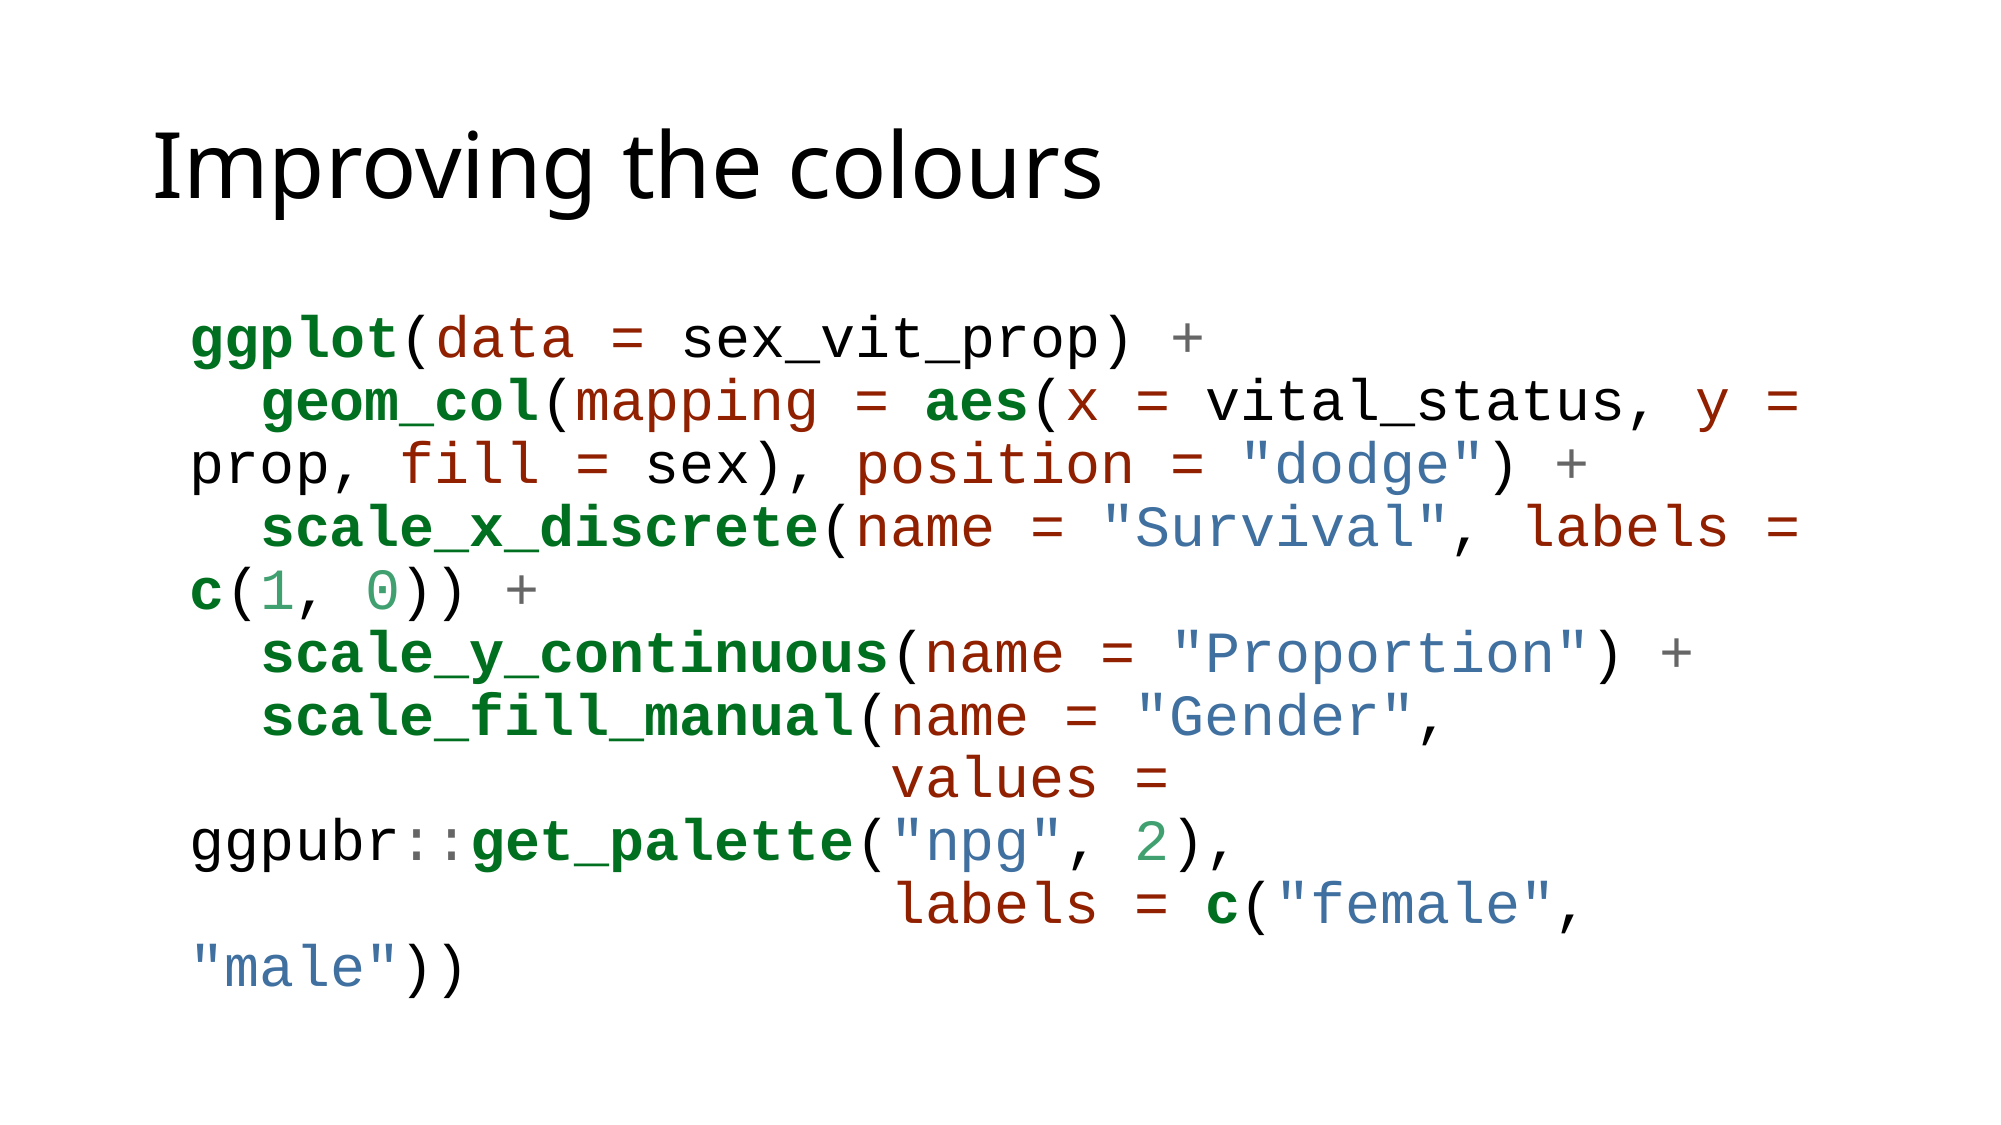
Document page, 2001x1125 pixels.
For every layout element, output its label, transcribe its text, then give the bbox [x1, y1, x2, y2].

title Improving the colours [137, 59, 1863, 278]
list ggplot(data = sex_vit_prop) + geom_col(mapping = aes(x = vital_status, y = prop, fill = sex), position = "dodge") + scale_x_discrete(name = "Survival", labels = c(1, 0)) + scale_y_continuous(name = "Proportion") + scale_fill_manual(name = "Gender", values = ggpubr::get_palette("npg", 2), labels = c("female", "male")) [137, 299, 1863, 1014]
